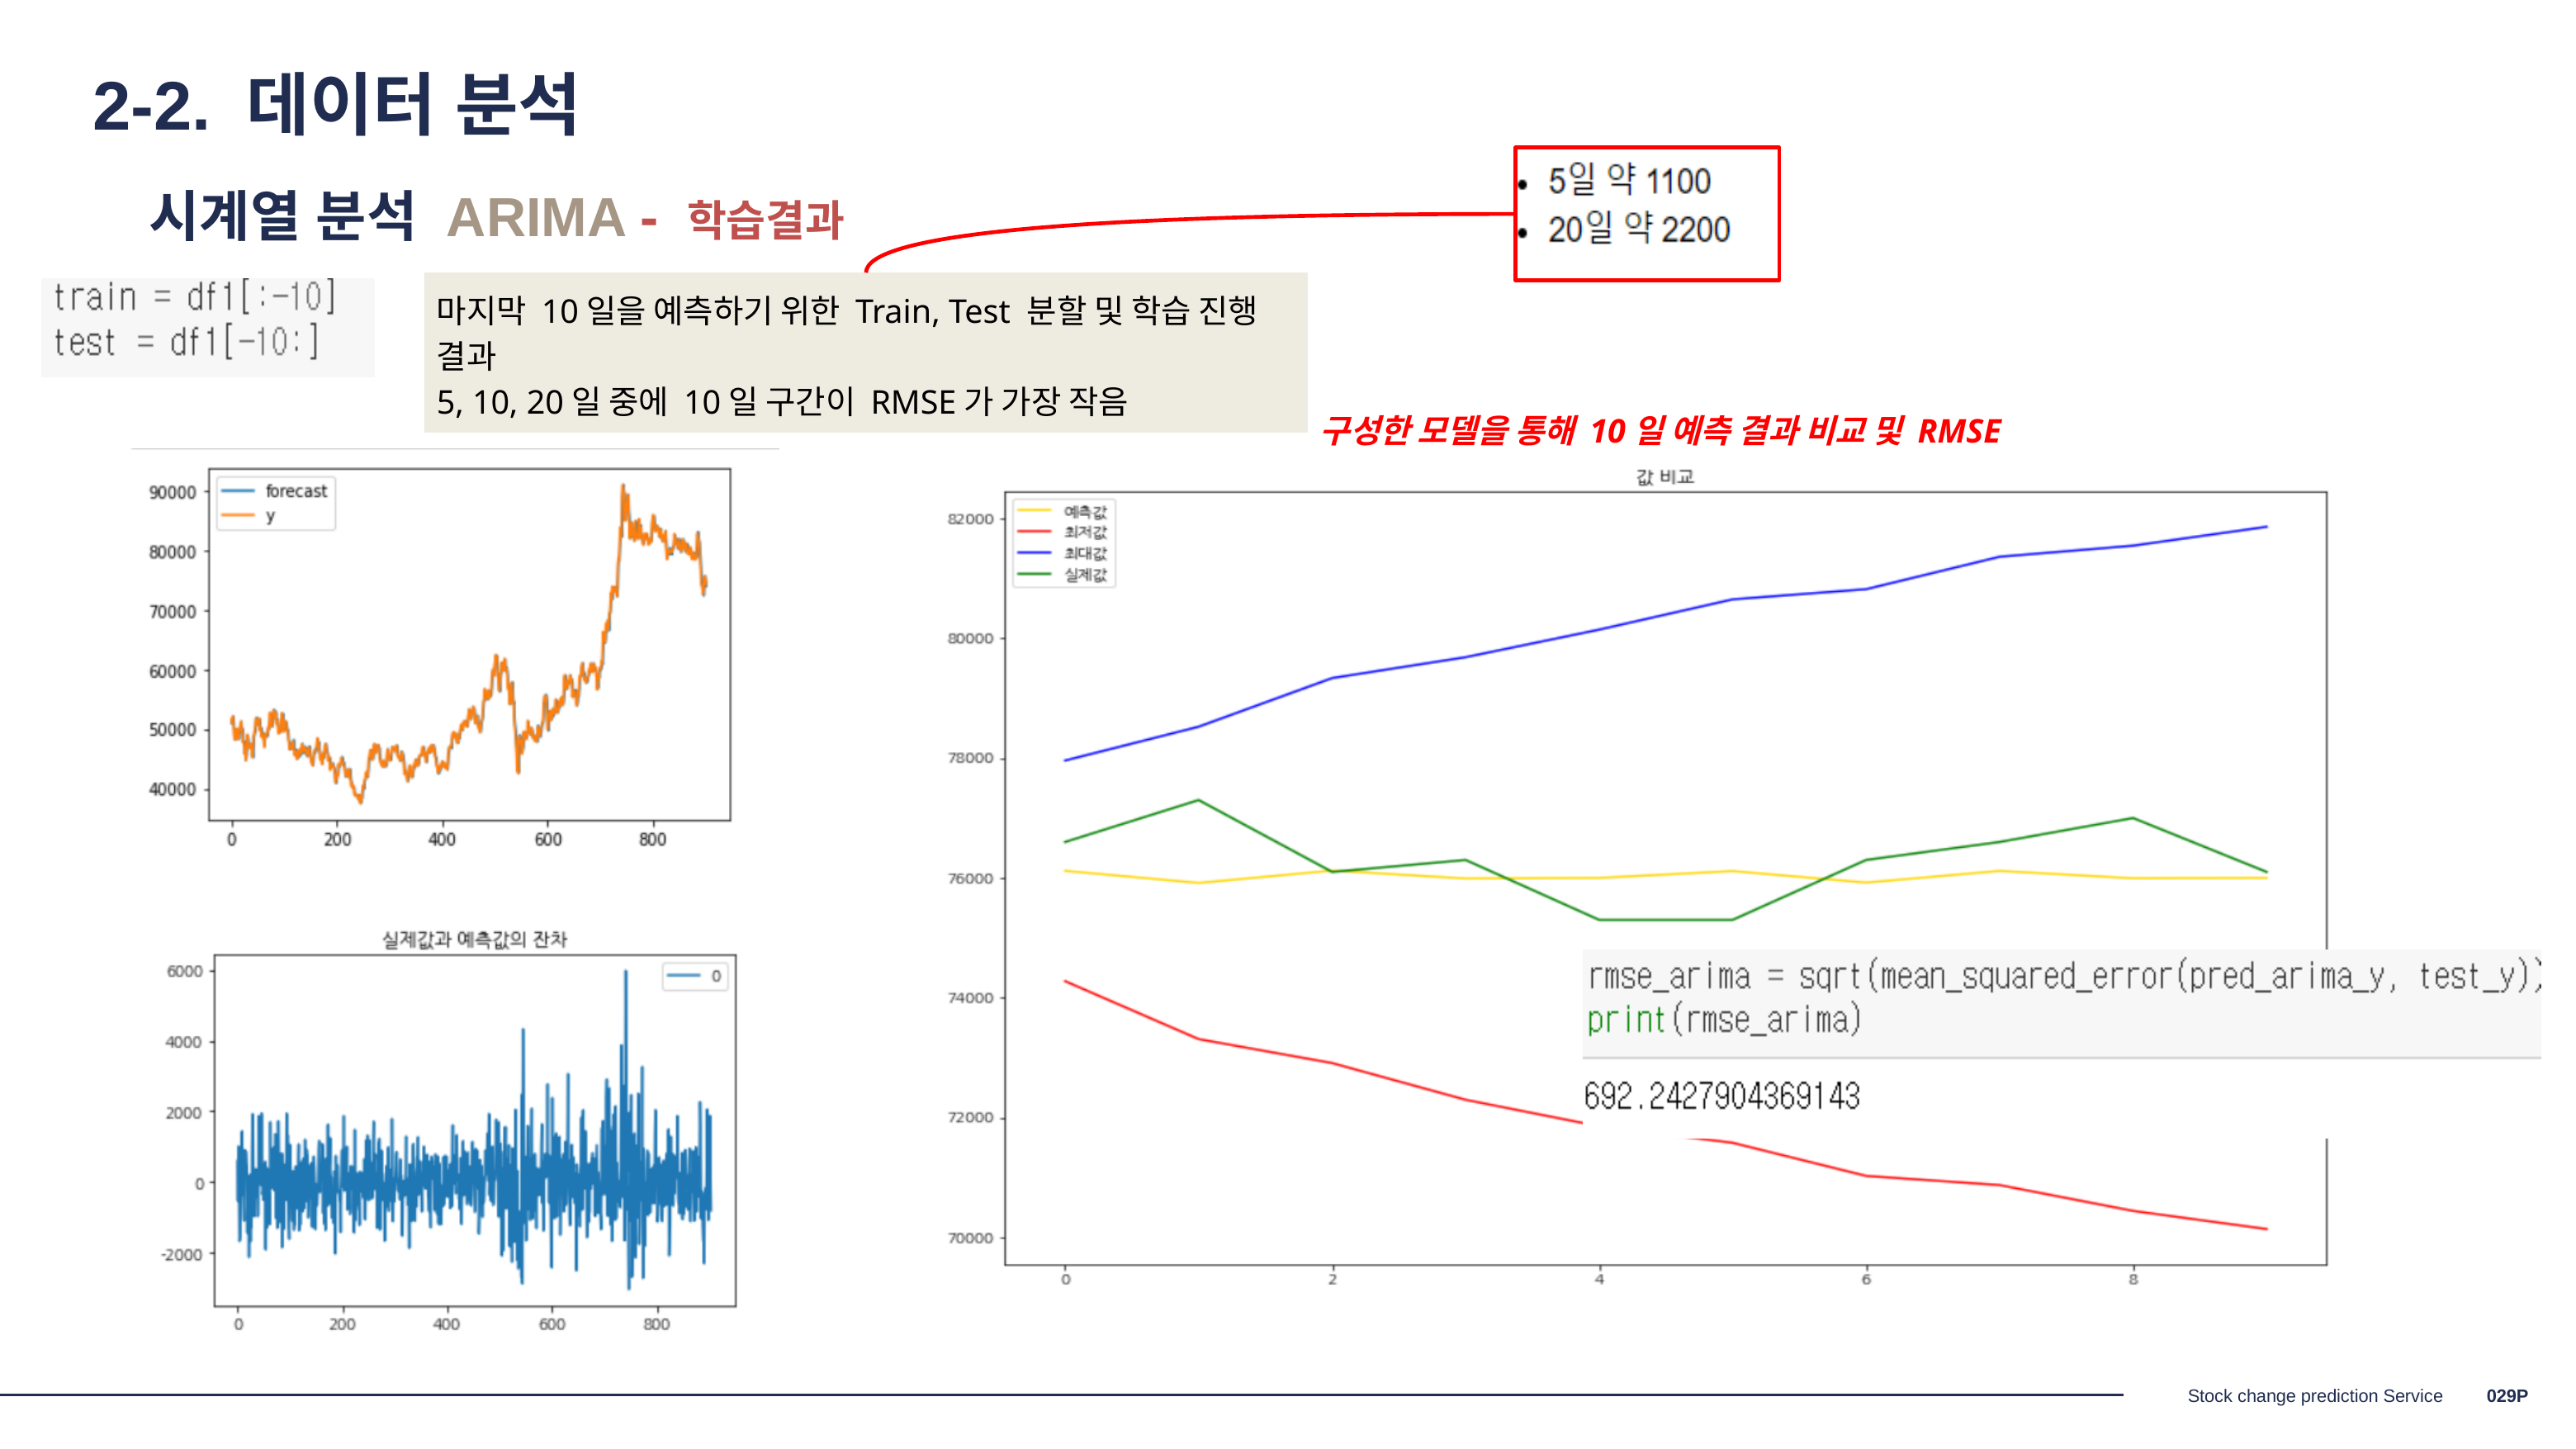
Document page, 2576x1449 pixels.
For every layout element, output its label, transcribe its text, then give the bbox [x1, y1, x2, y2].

picture [1517, 149, 1778, 279]
picture [930, 465, 2541, 1300]
text_box 2-2. 데이터 분석 [80, 54, 968, 150]
picture [138, 909, 760, 1342]
text_box 시계열 분석 ARIMA - 학습결과 [136, 175, 1158, 254]
picture [118, 448, 779, 856]
text_box 시계열 분석 ARIMA - 학습결과 [1225, 175, 1308, 254]
picture [41, 277, 375, 377]
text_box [1162, 0, 1222, 570]
text_box 마지막 10일을 예측하기 위한 Train, Test 분할 및 학습 진행 결과 5, 10, 20일 중에 10일 구간이 RMSE가 가장 작음 [424, 272, 1158, 433]
text_box 구성한 모델을 통해 10일 예측 결과 비교 및 RMSE [1307, 391, 2143, 462]
text_box Stock change prediction Service [2175, 1377, 2402, 1412]
slide_number 0‹#›P [2402, 1370, 2541, 1420]
text_box 마지막 10일을 예측하기 위한 Train, Test 분할 및 학습 진행 결과 5, 10, 20일 중에 10일 구간이 RMSE가 가장 작음 [1225, 272, 1308, 433]
